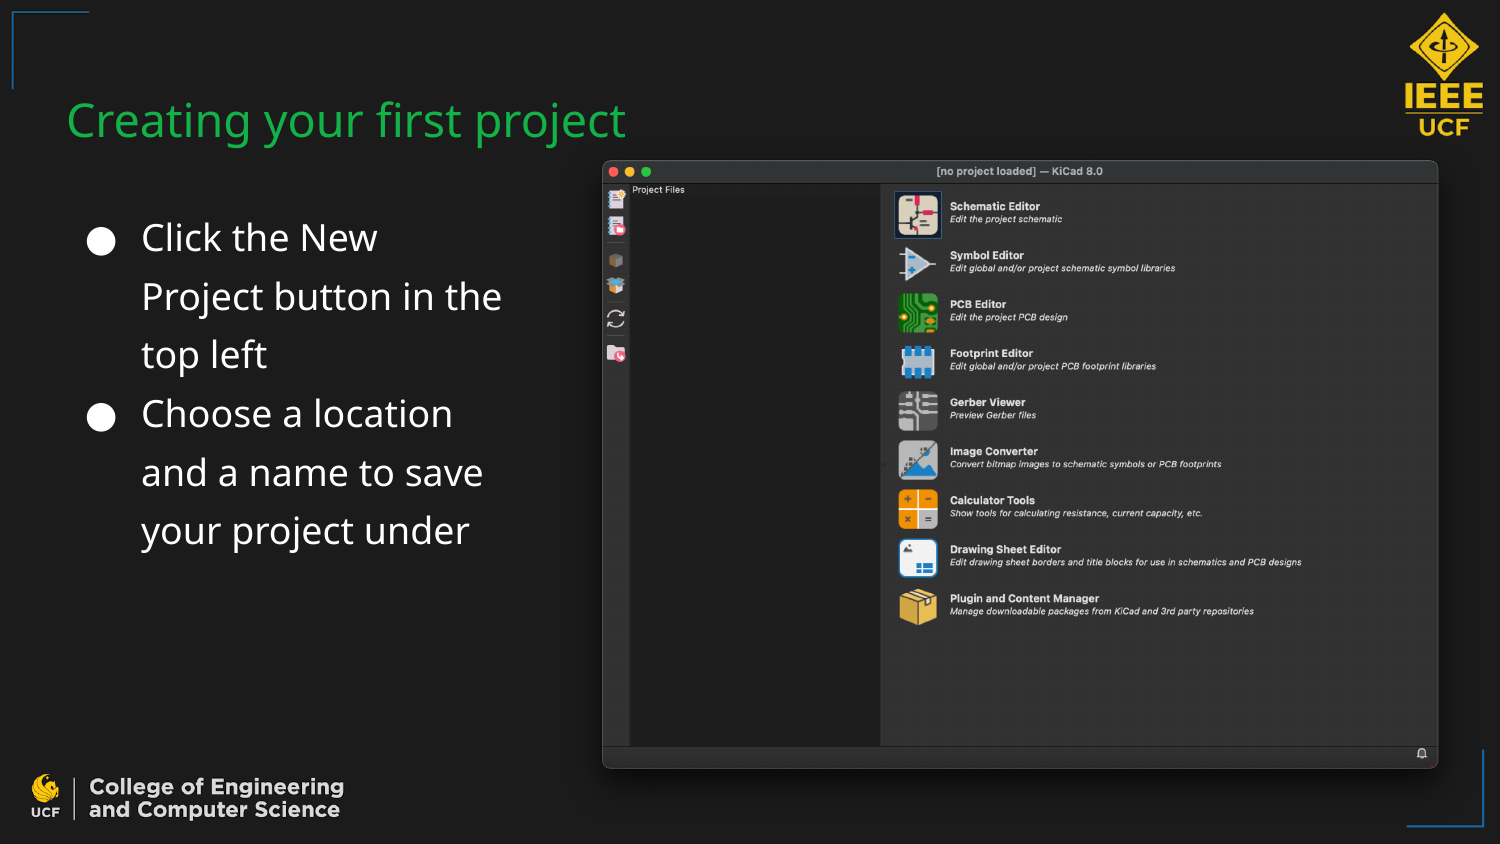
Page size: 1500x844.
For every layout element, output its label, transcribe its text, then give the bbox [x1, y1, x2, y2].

picture [0, 0, 1500, 844]
list Click the New Project button in the top left Choose a location and a name to save your project under [51, 189, 525, 750]
title Creating your first project [51, 72, 1449, 167]
